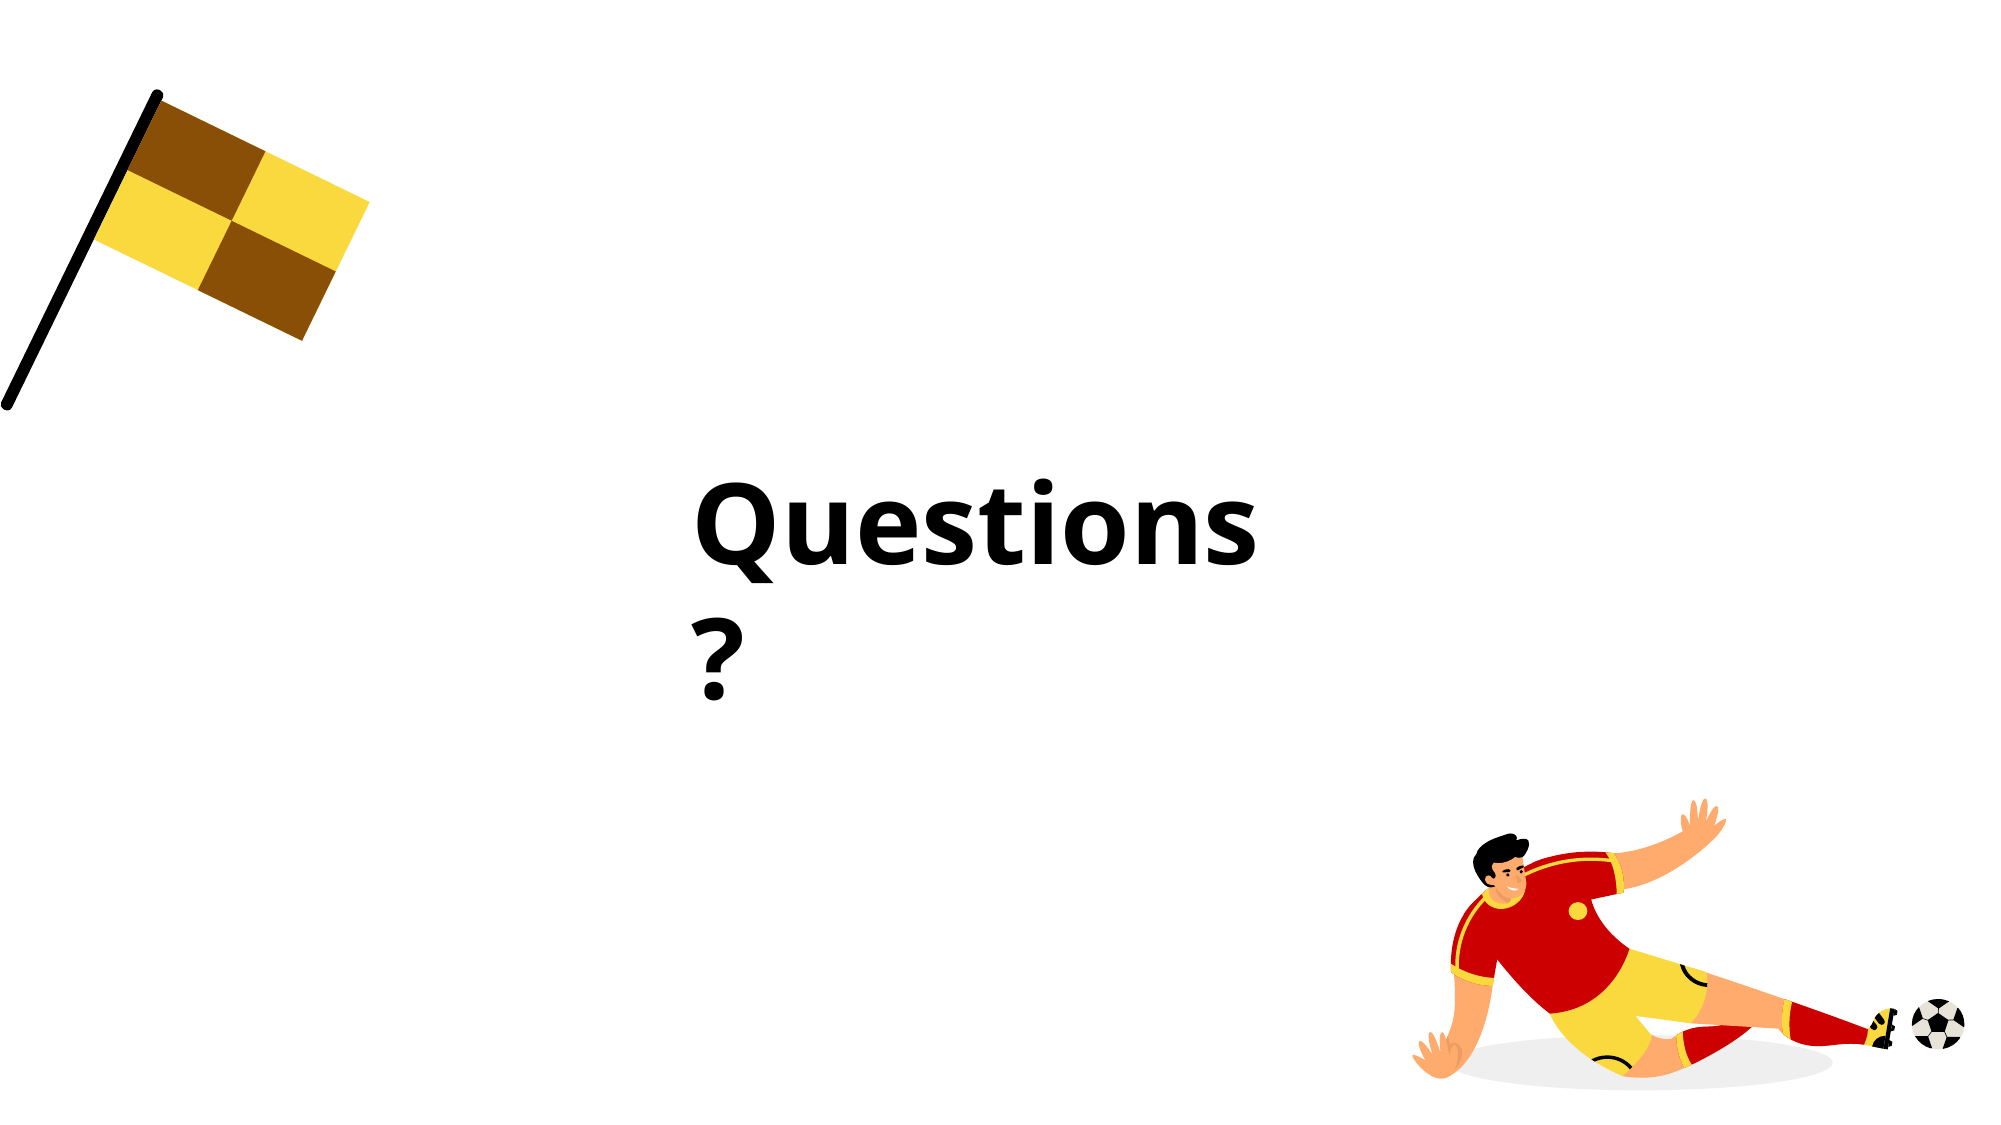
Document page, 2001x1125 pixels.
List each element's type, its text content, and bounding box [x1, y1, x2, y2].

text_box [0, 89, 370, 411]
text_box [1410, 798, 1965, 1091]
text_box Questions? [676, 444, 1324, 730]
